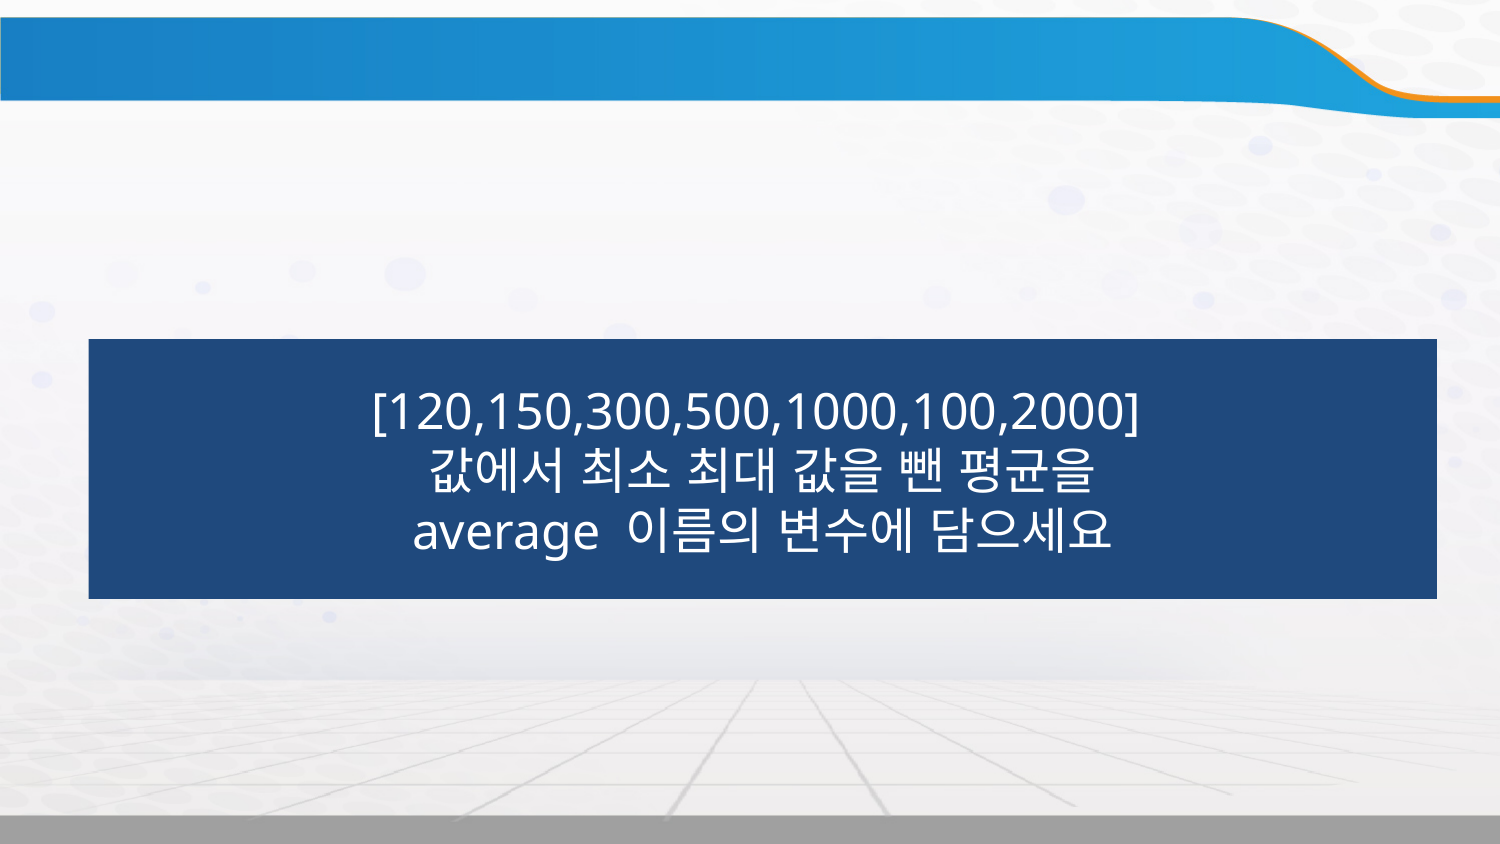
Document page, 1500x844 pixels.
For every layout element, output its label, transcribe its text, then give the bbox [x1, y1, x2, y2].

text_box [120,150,300,500,1000,100,2000] 값에서 최소 최대 값을 뺀 평균을 average 이름의 변수에 담으세요 [88, 339, 1437, 599]
picture [0, 0, 1500, 844]
text_box 실습 [29, 0, 1175, 103]
